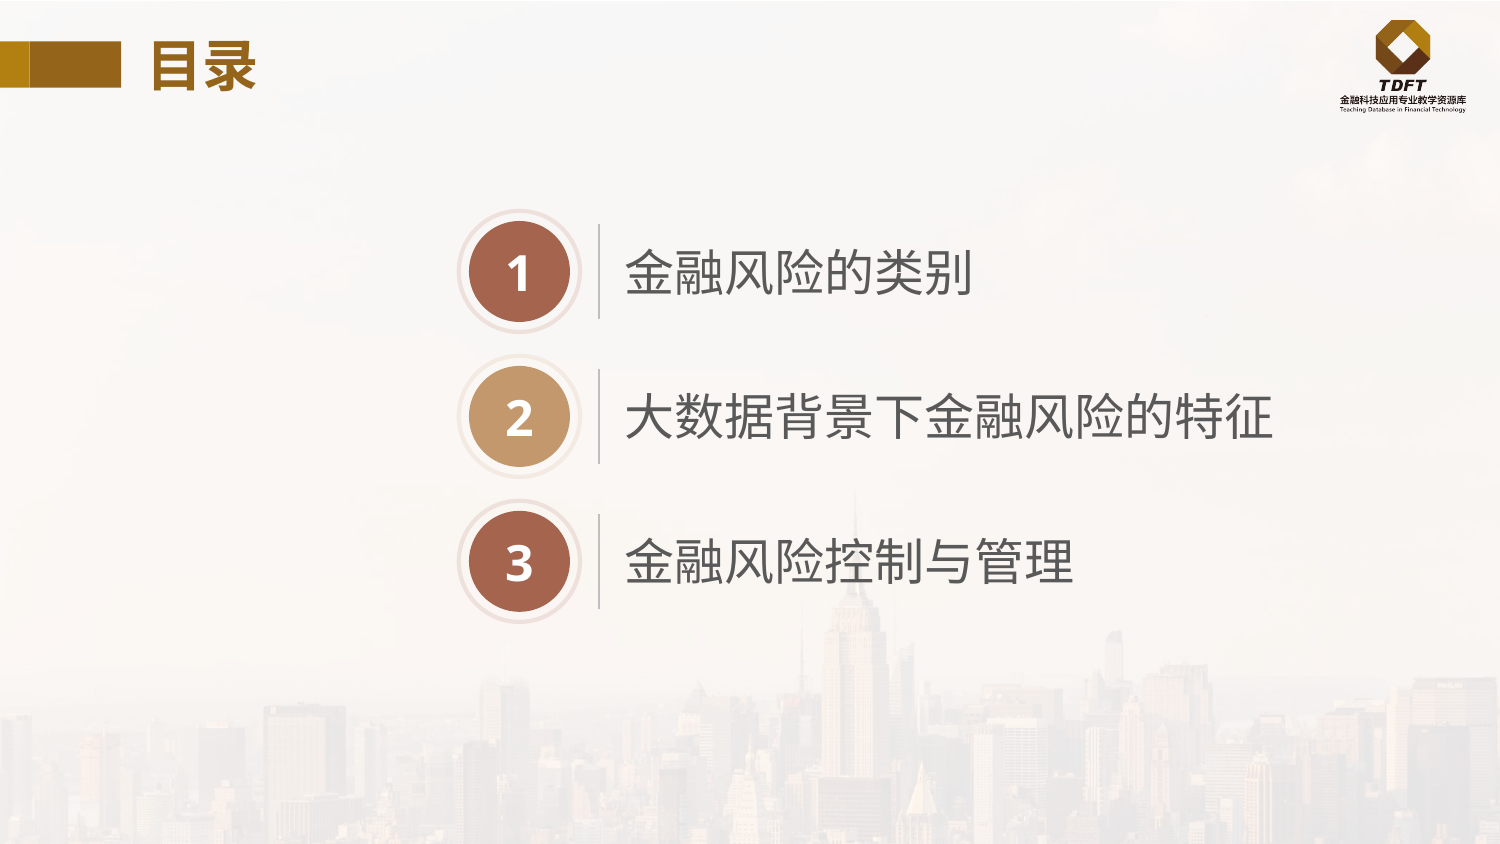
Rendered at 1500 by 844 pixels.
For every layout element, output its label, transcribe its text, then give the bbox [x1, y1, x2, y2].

picture [0, 1, 1500, 844]
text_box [458, 500, 1152, 623]
text_box [28, 39, 123, 90]
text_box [458, 210, 1152, 333]
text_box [458, 355, 1447, 478]
text_box 目录 [135, 24, 271, 104]
text_box [0, 39, 28, 90]
